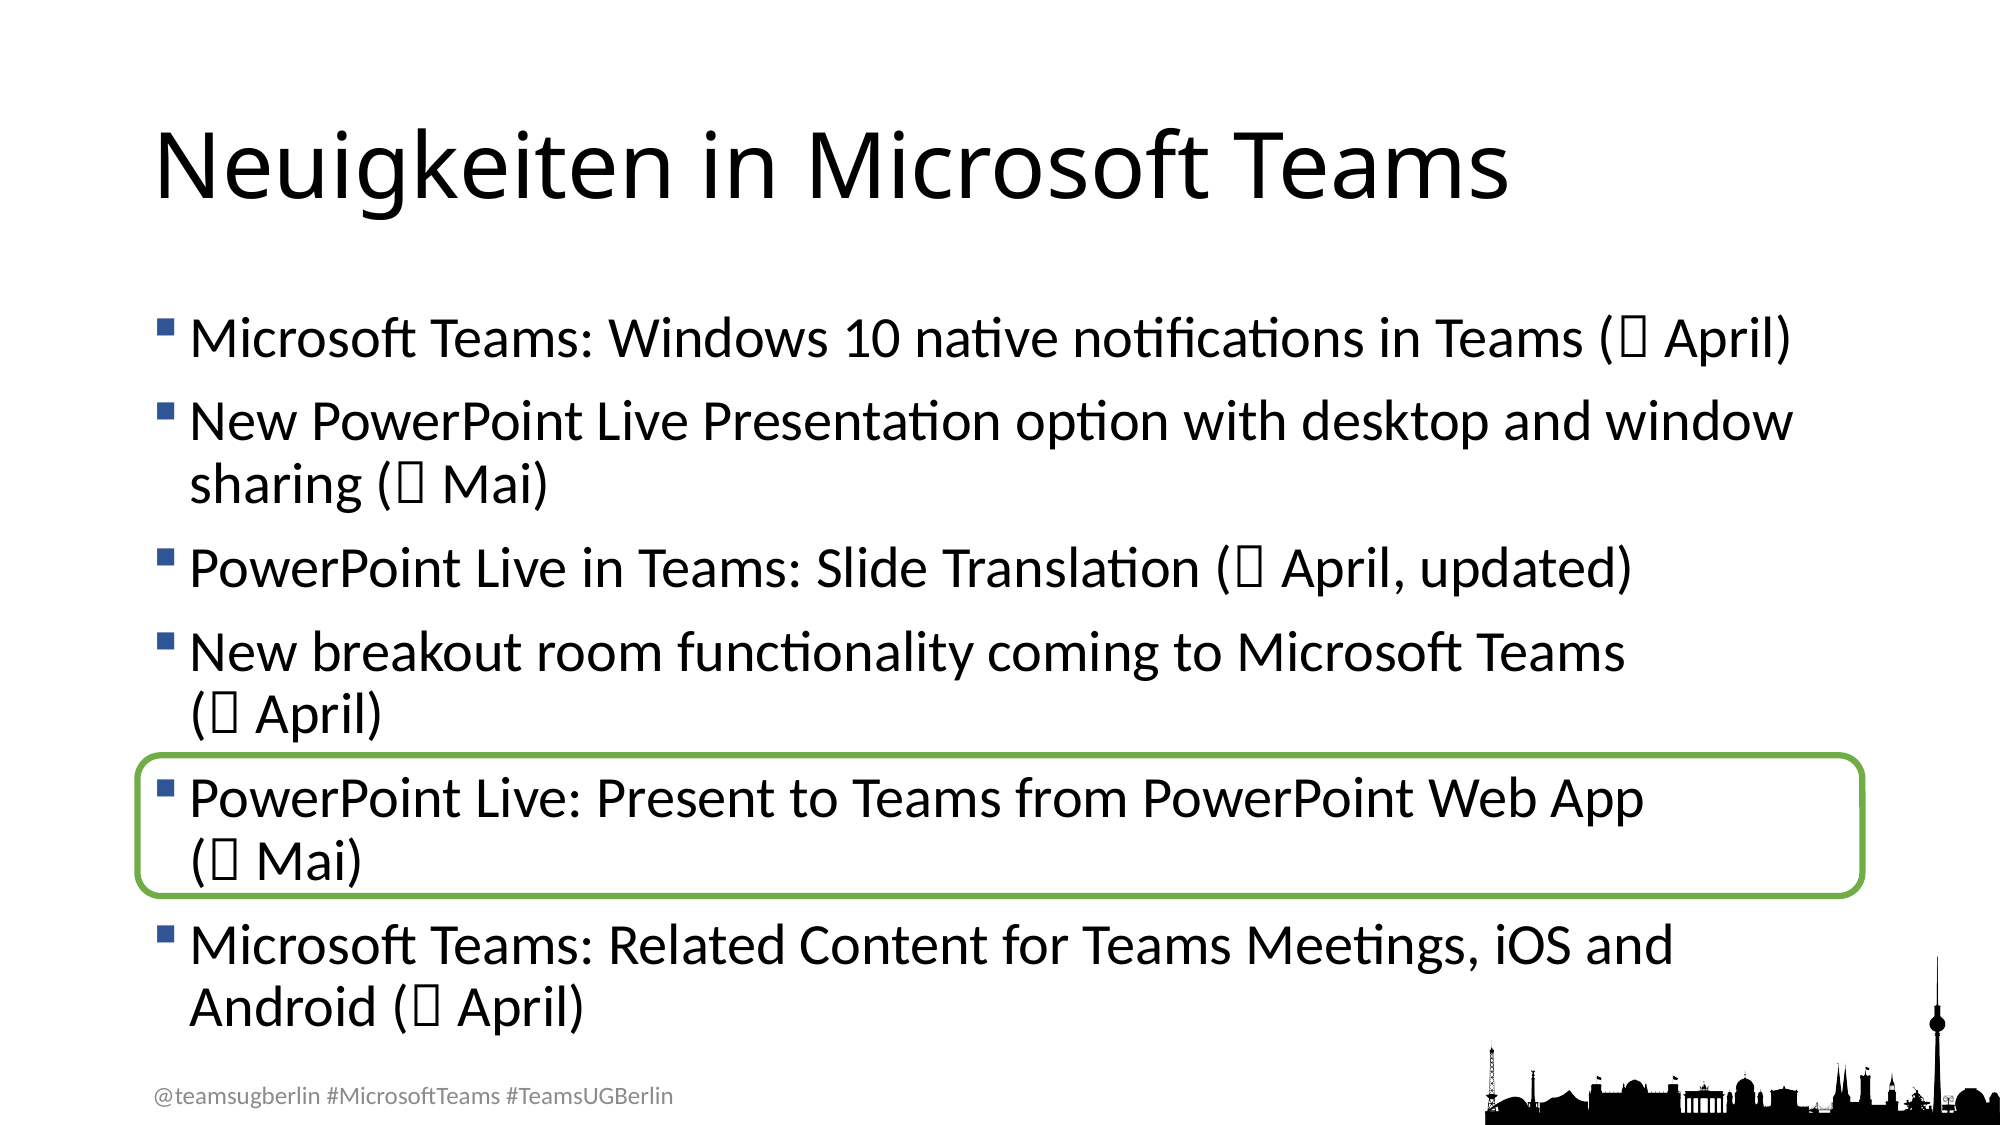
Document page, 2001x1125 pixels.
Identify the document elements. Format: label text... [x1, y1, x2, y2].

text_box [137, 755, 1863, 897]
picture [1863, 914, 2000, 1125]
title Neuigkeiten in Microsoft Teams [137, 59, 1863, 278]
list Microsoft Teams: Windows 10 native notifications in Teams ( April) New PowerPoint Live Presentation option with desktop and window sharing ( Mai) PowerPoint Live in Teams: Slide Translation ( April, updated) New breakout room functionality coming to Microsoft Teams ( April) PowerPoint Live: Present to Teams from PowerPoint Web App ( Mai) Microsoft Teams: Related Content for Teams Meetings, iOS and Android ( April) [137, 299, 1863, 774]
list Microsoft Teams: Windows 10 native notifications in Teams ( April) New PowerPoint Live Presentation option with desktop and window sharing ( Mai) PowerPoint Live in Teams: Slide Translation ( April, updated) New breakout room functionality coming to Microsoft Teams ( April) PowerPoint Live: Present to Teams from PowerPoint Web App ( Mai) Microsoft Teams: Related Content for Teams Meetings, iOS and Android ( April) [137, 877, 1863, 1125]
